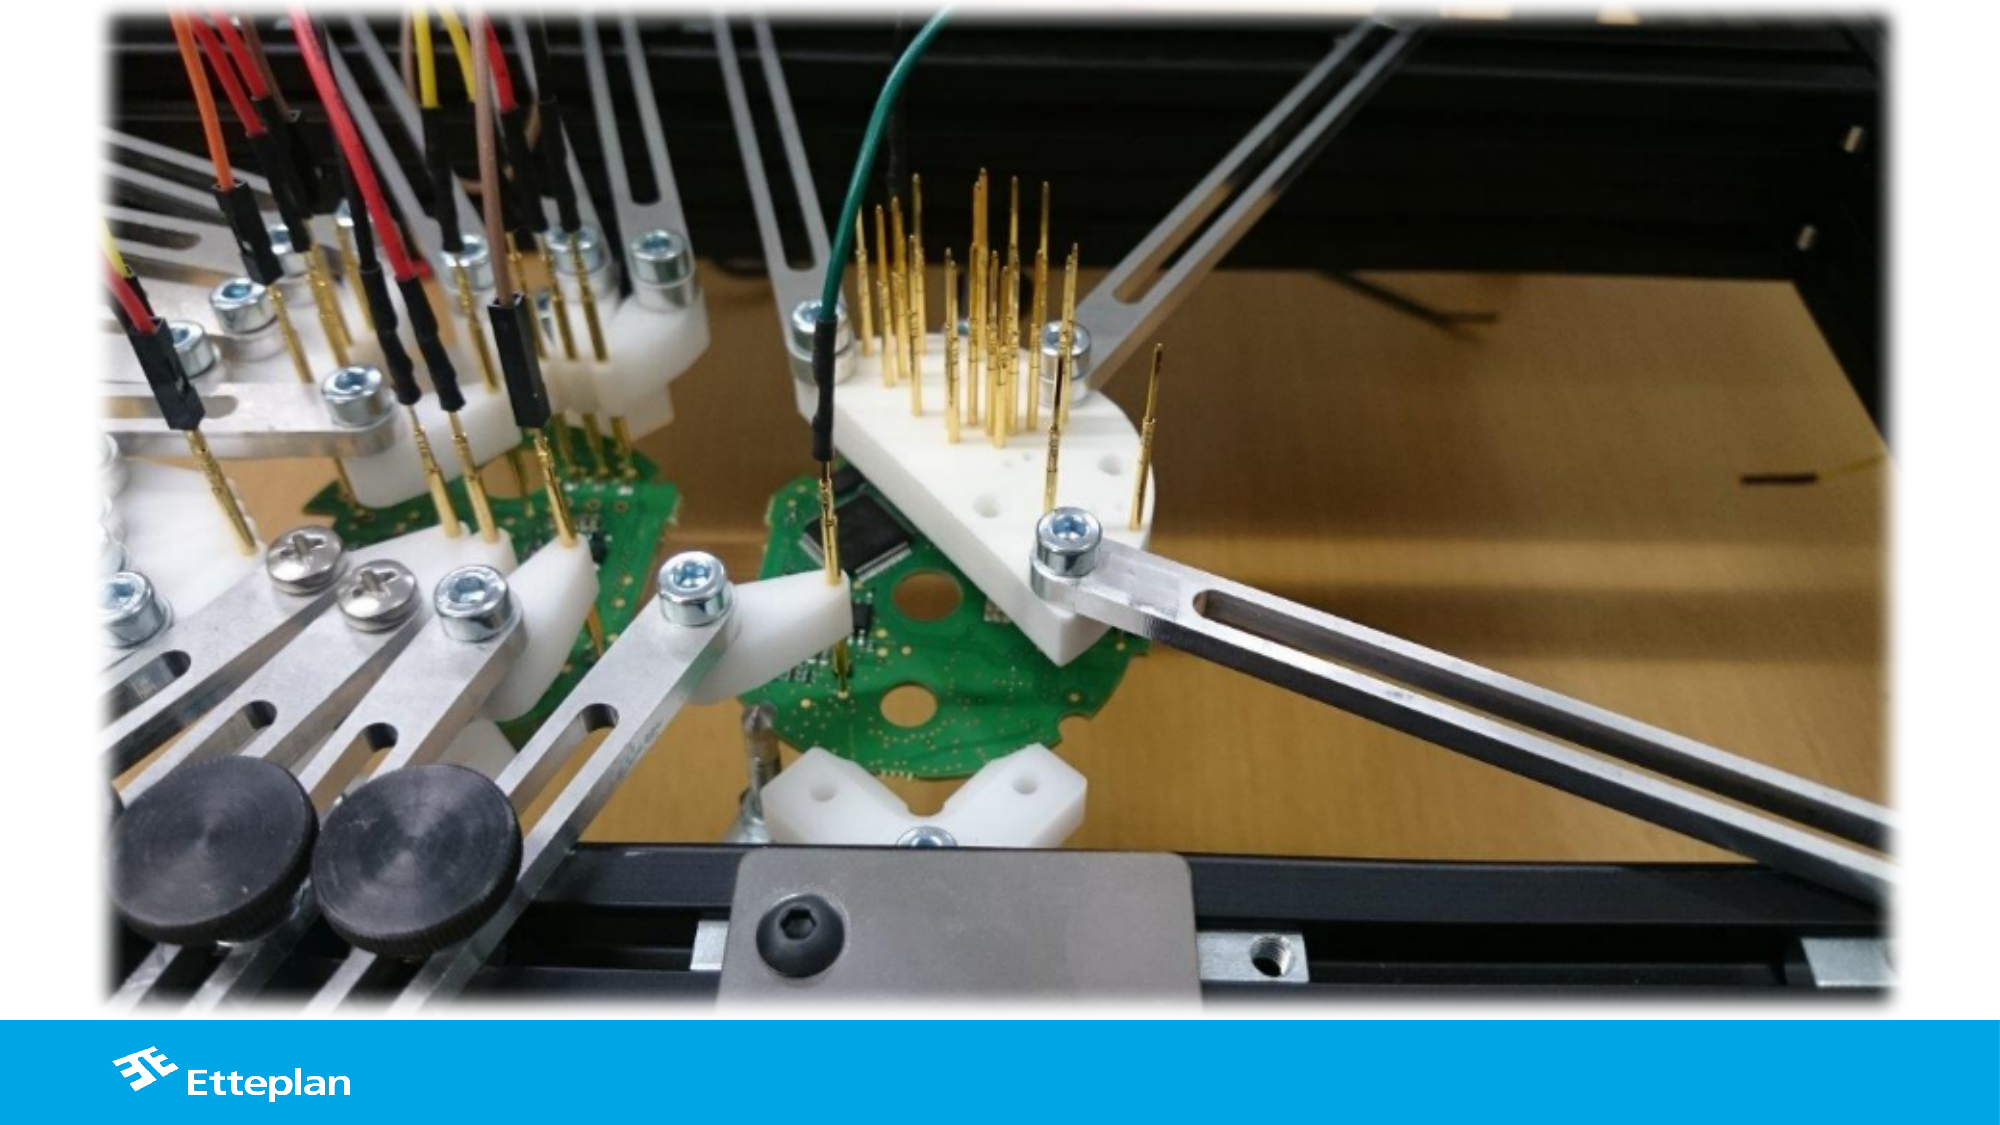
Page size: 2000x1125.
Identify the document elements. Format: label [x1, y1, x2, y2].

picture [114, 1047, 177, 1090]
picture [296, 1069, 301, 1094]
picture [189, 1070, 206, 1094]
picture [270, 1077, 292, 1101]
picture [305, 1076, 324, 1095]
picture [329, 1076, 349, 1094]
picture [245, 1076, 266, 1095]
picture [210, 1072, 225, 1095]
picture [228, 1072, 243, 1095]
picture [93, 0, 1906, 1019]
